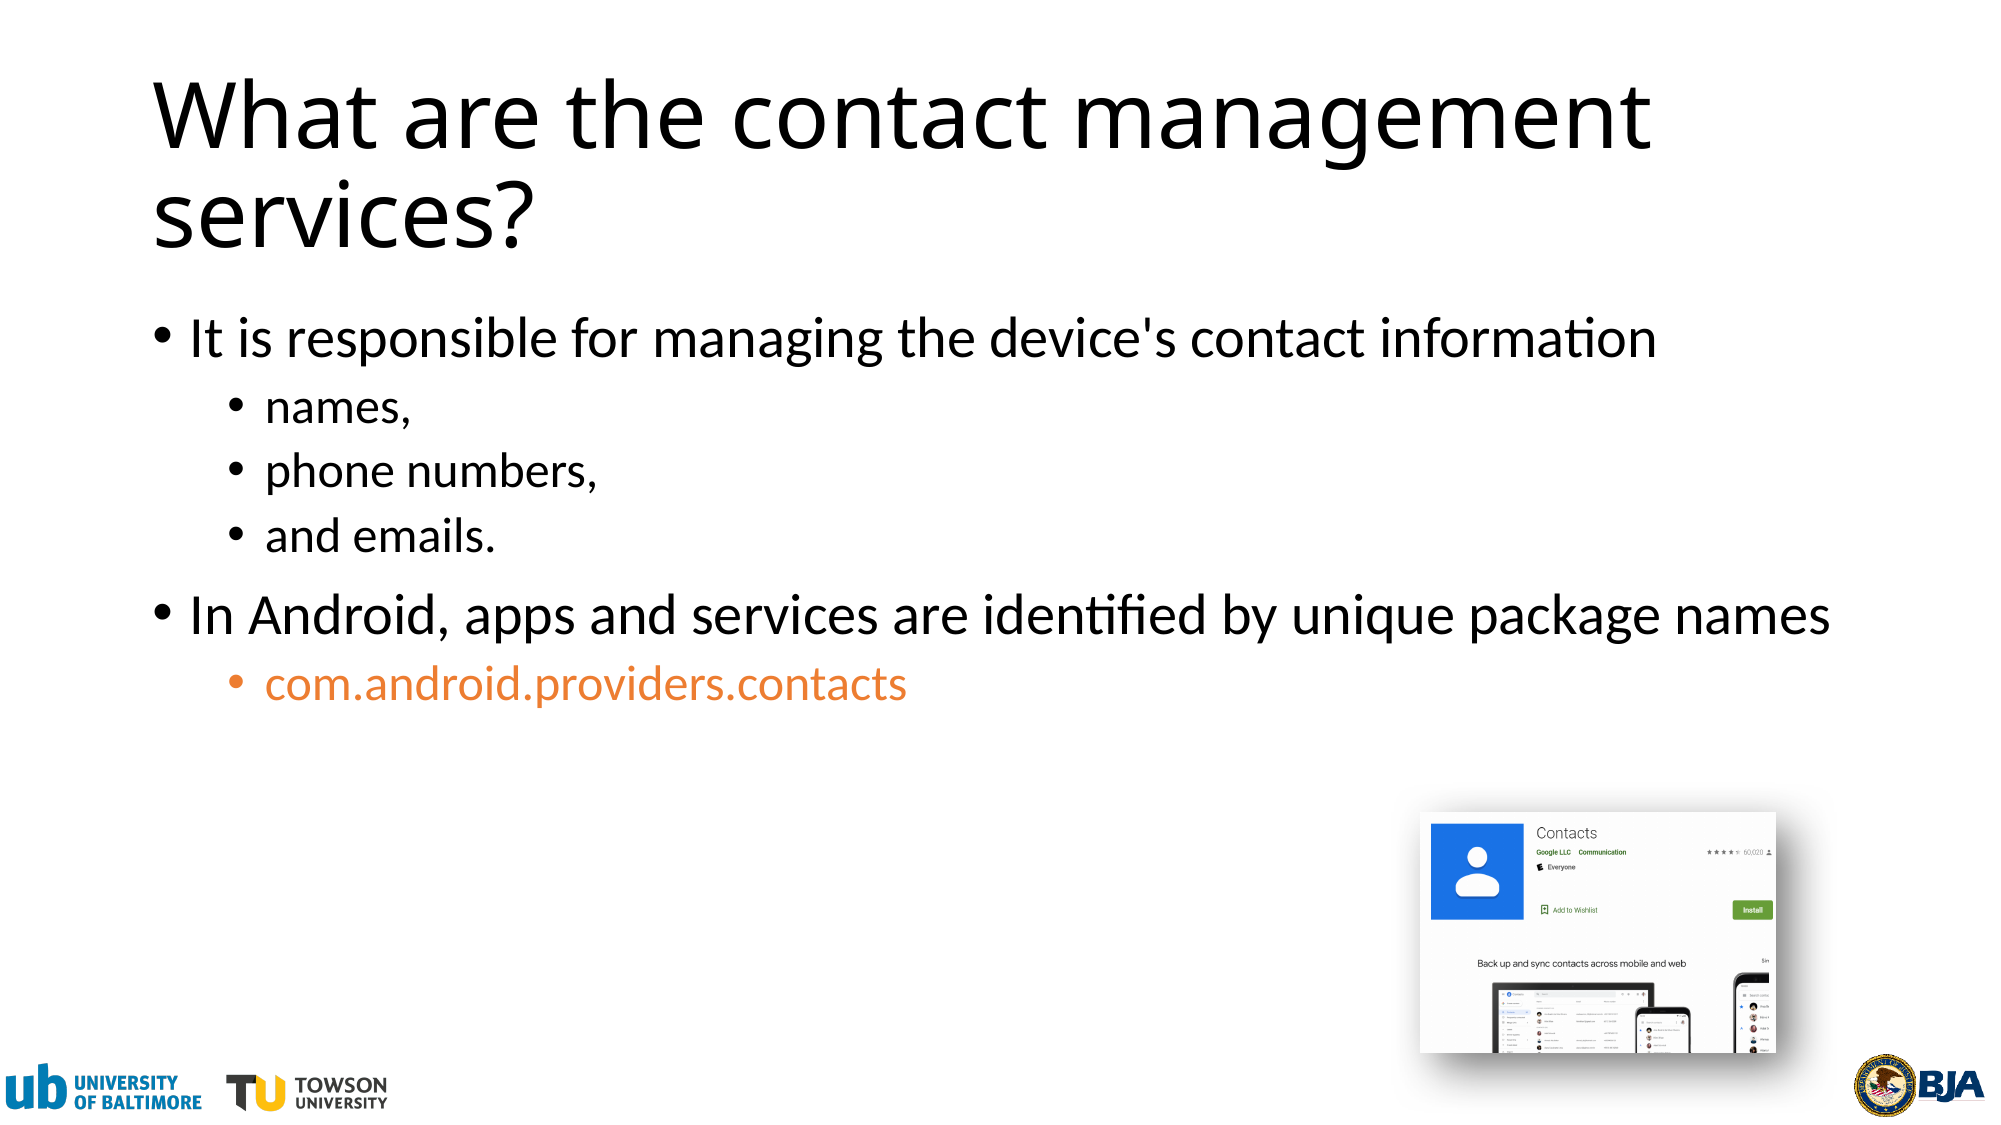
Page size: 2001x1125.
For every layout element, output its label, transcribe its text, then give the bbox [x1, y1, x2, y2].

picture [1854, 1054, 1986, 1117]
picture [0, 1031, 407, 1125]
title What are the contact management services? [137, 59, 1863, 278]
picture [1420, 812, 1776, 1053]
list It is responsible for managing the device's contact information names, phone numbers, and emails. In Android, apps and services are identified by unique package names com.android.providers.contacts [137, 299, 1863, 1014]
